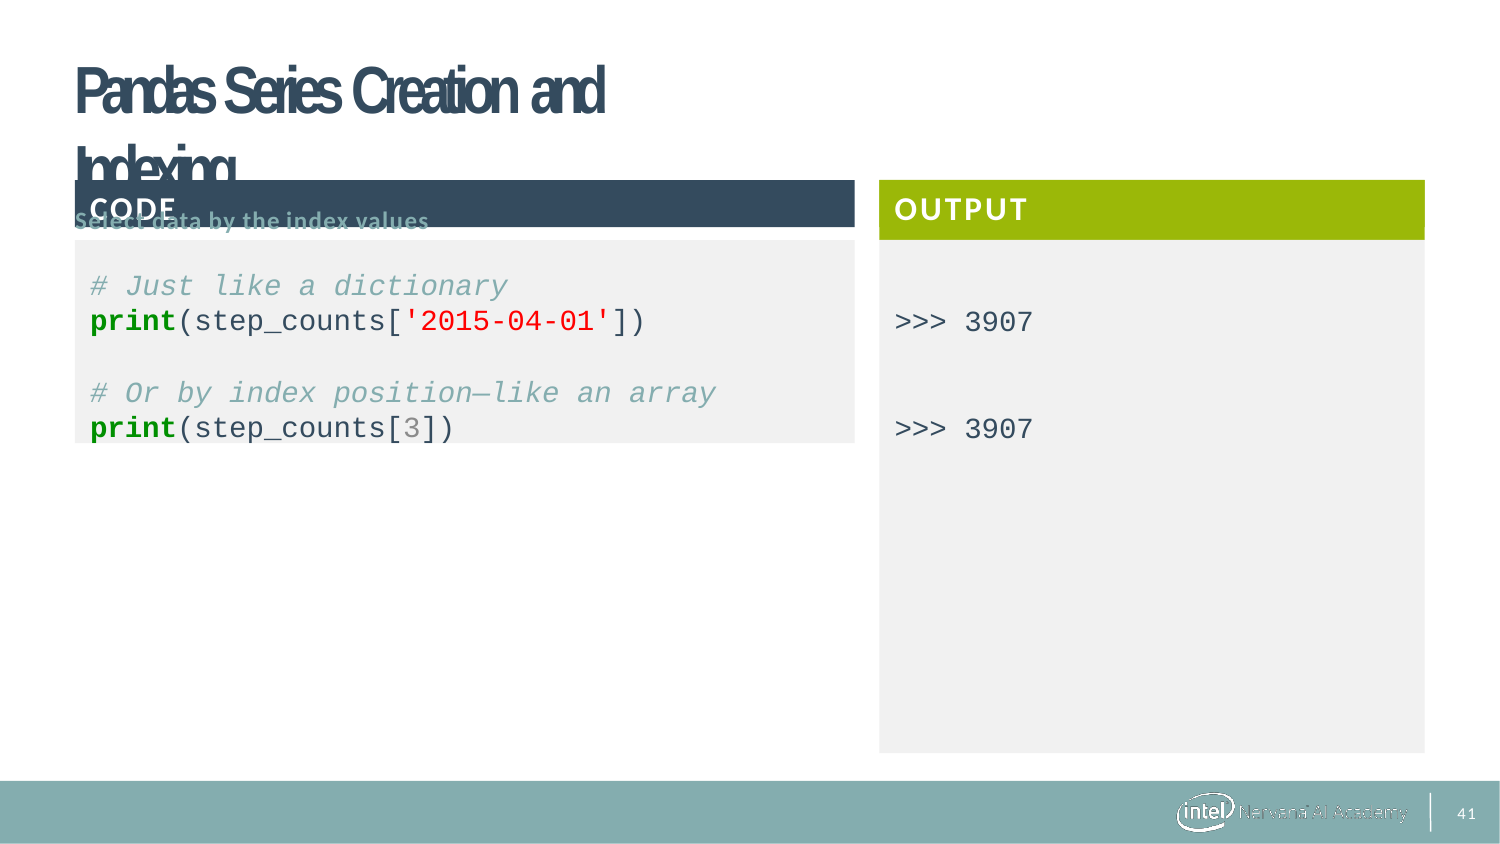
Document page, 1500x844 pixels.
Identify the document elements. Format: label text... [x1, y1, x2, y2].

text_box [879, 239, 1425, 754]
text_box >>> 3907 >>> 3907 [894, 299, 1037, 445]
slide_number 31 [1453, 799, 1482, 844]
text_box OUTPUT [879, 180, 1425, 228]
text_box # Just like a dictionary print(step_counts['2015-04-01']) # Or by index position—like an array print(step_counts[3]) [74, 240, 855, 444]
title Pandas Series Creation and Indexing Select data by the index values [72, 46, 740, 235]
text_box [879, 228, 1425, 239]
picture [1175, 791, 1408, 833]
text_box CODE [740, 180, 855, 228]
